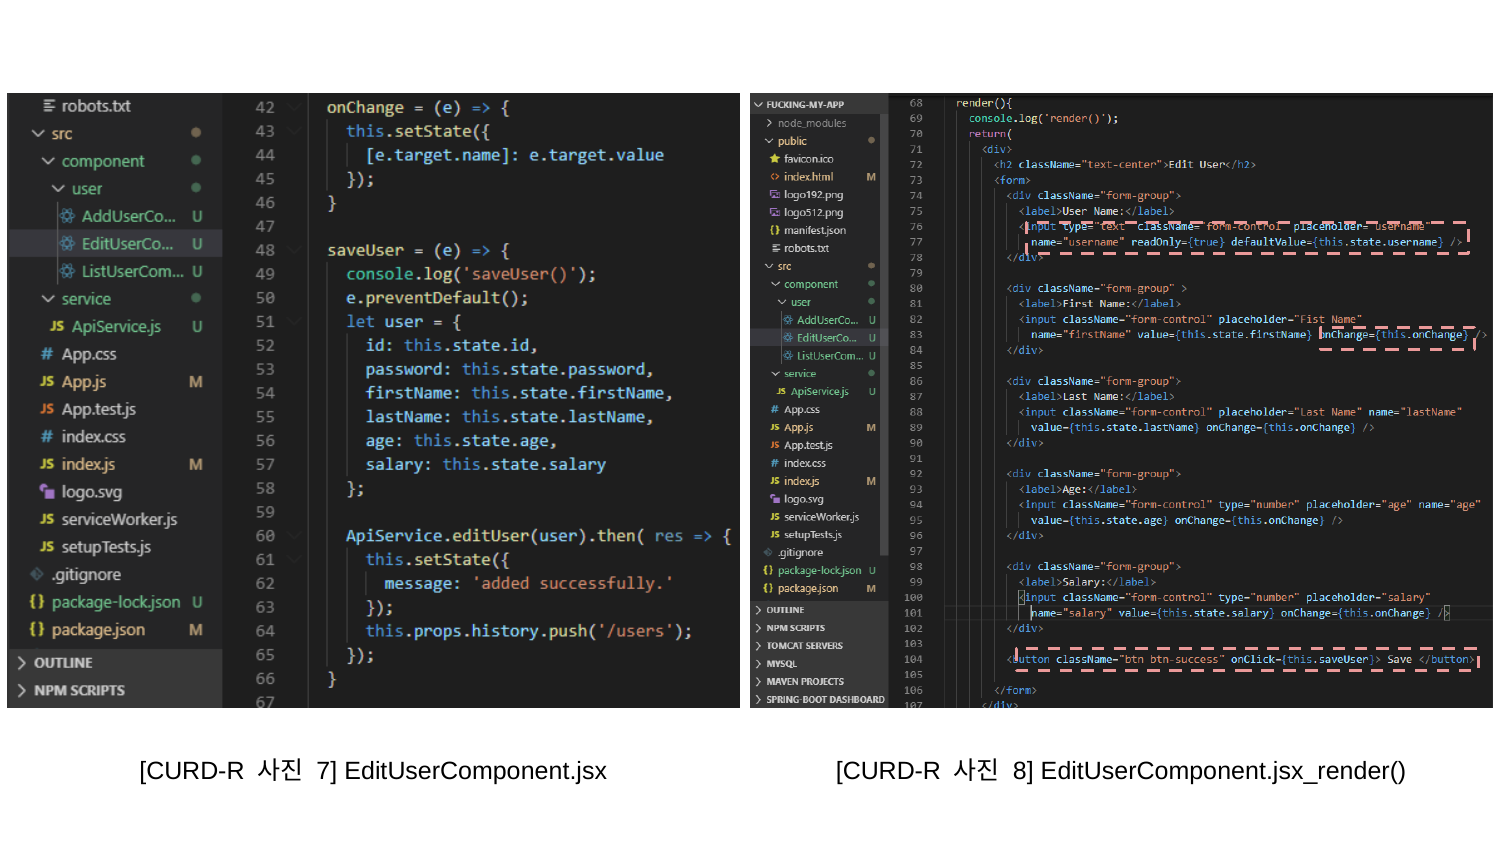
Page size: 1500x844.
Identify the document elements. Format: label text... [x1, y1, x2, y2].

text_box [CURD-R 사진 8] EditUserComponent.jsx_render() [814, 739, 1429, 790]
picture [7, 93, 740, 708]
picture [749, 93, 1494, 708]
text_box [CURD-R 사진 7] EditUserComponent.jsx [103, 739, 644, 790]
